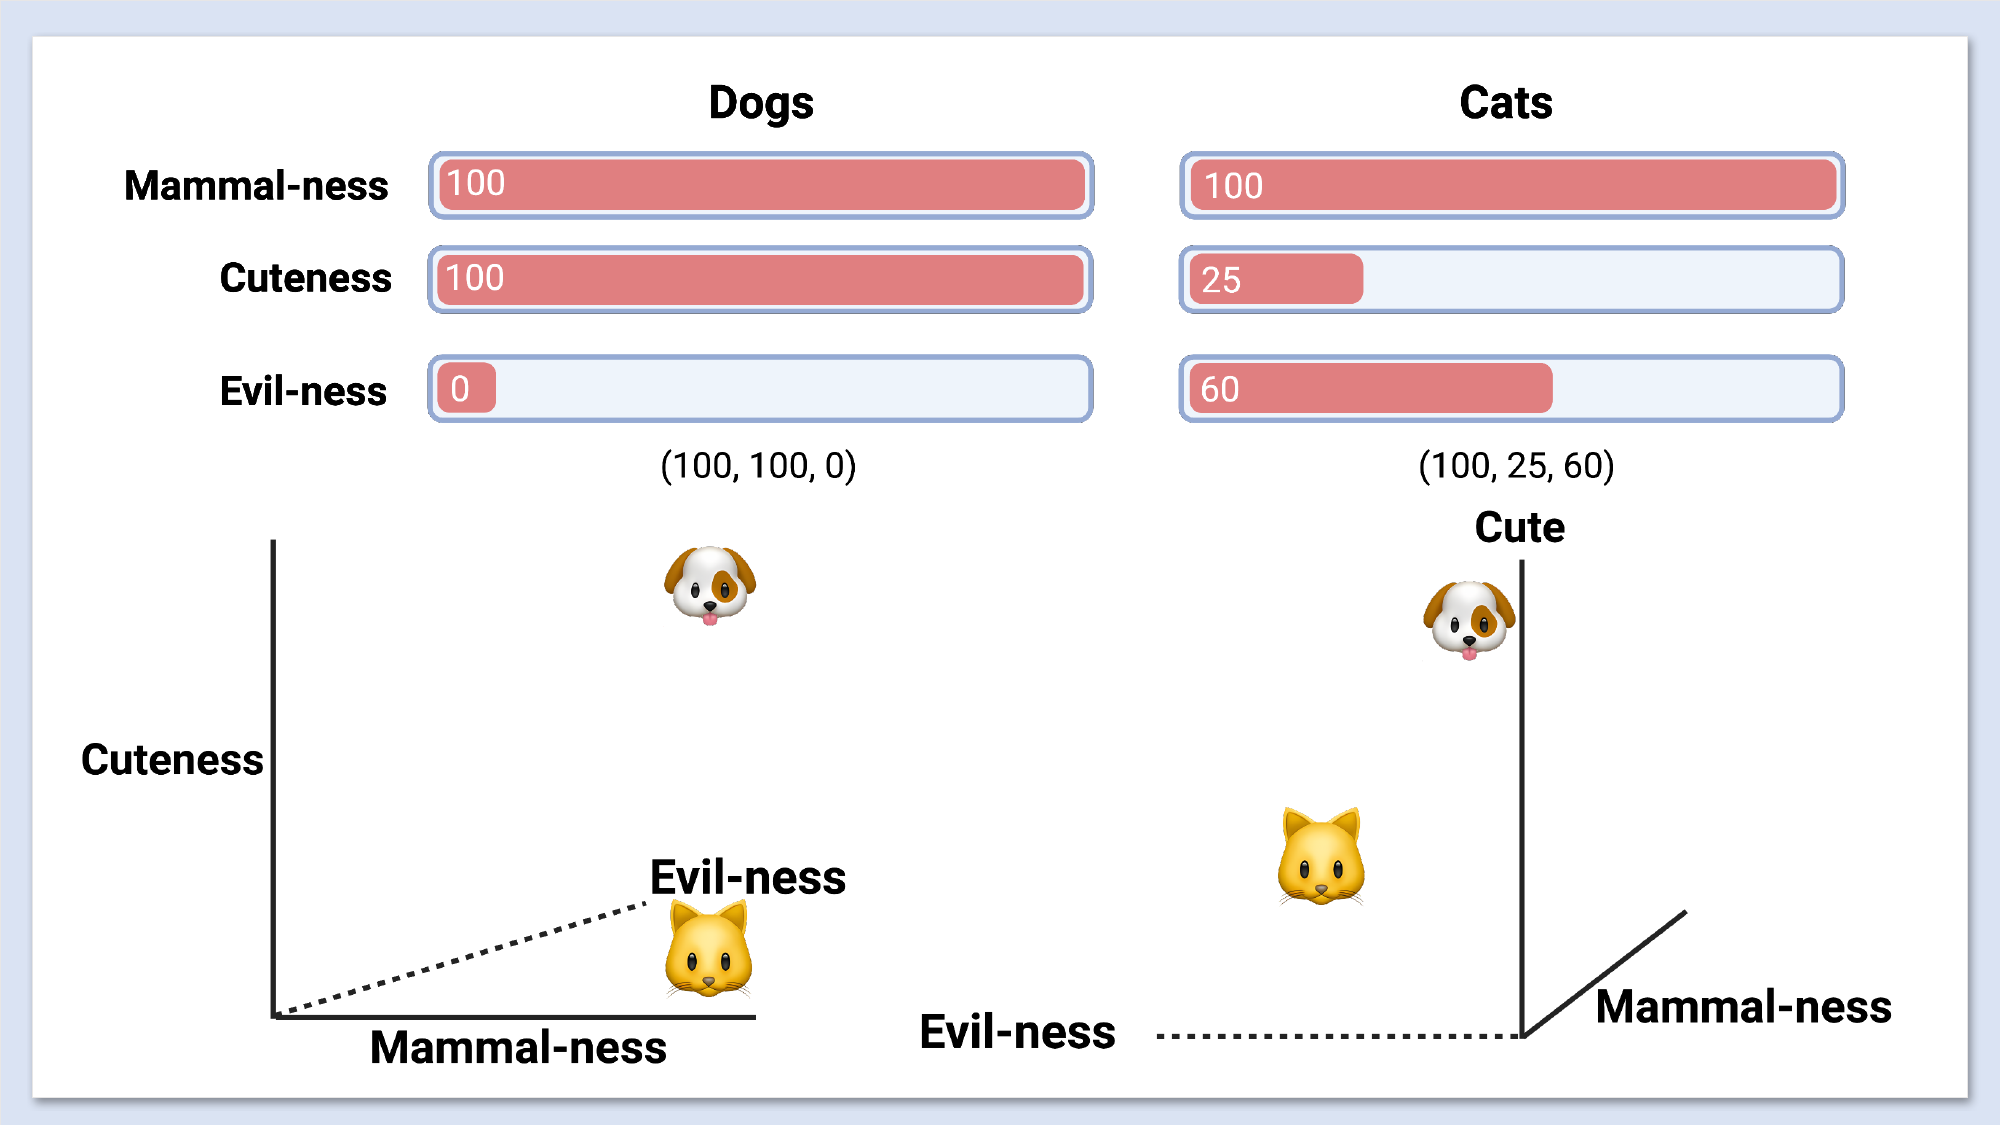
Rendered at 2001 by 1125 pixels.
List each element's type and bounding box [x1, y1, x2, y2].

text_box [0, 0, 2000, 1125]
picture [70, 53, 1916, 1089]
